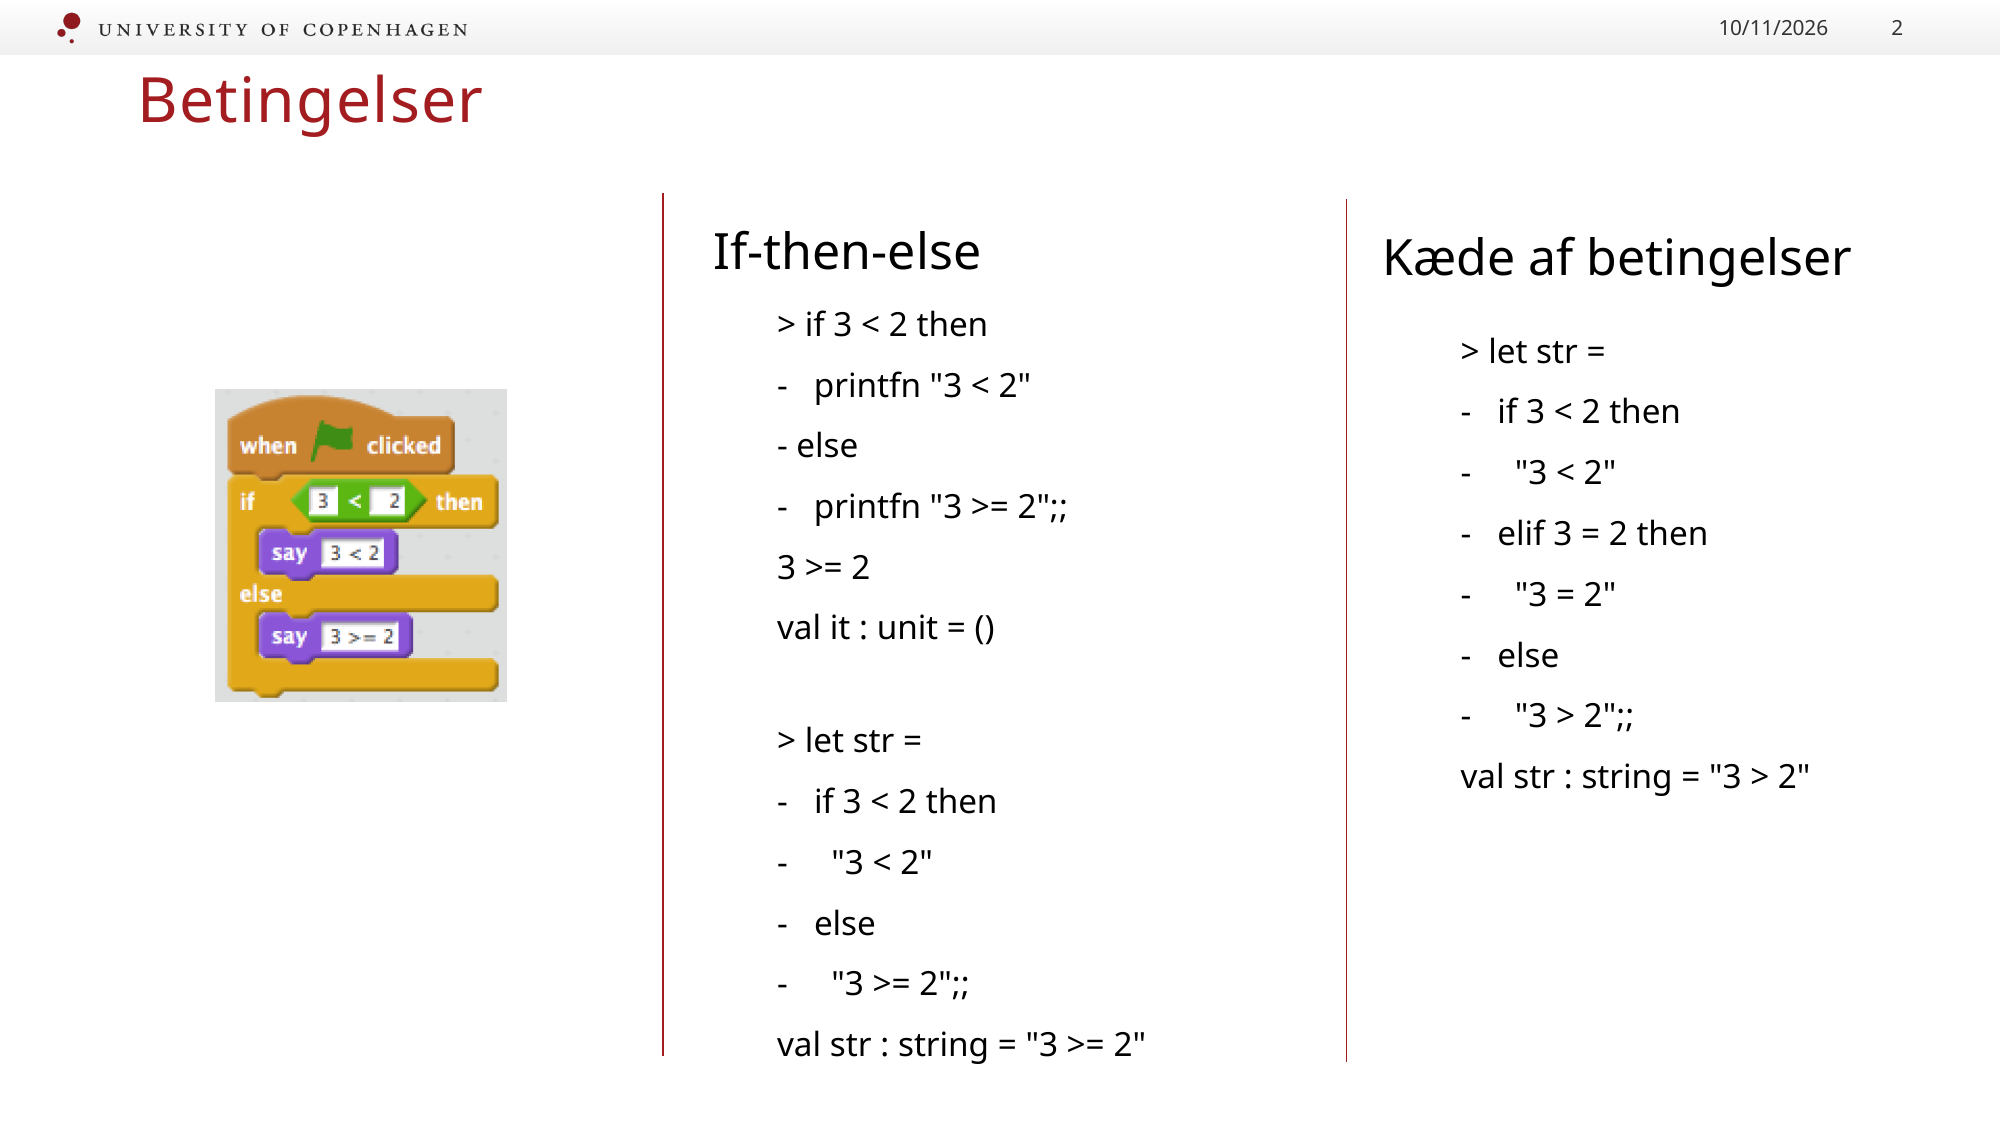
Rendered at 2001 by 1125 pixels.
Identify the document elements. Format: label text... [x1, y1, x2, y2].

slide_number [1694, 14, 1829, 43]
slide_number 2 [1840, 14, 1904, 43]
text_box Betingelser [137, 59, 1863, 278]
text_box > if 3 < 2 then - printfn "3 < 2" - else - printfn "3 >= 2";; 3 >= 2 val it : unit = () [762, 295, 1179, 661]
text_box > let str = - if 3 < 2 then - "3 < 2" - else - "3 >= 2";; val str : string = "3 >= 2" [762, 712, 1248, 1074]
picture [215, 389, 507, 702]
text_box > let str = - if 3 < 2 then - "3 < 2" - elif 3 = 2 then - "3 = 2" - else - "3 > 2";; val str : string = "3 > 2" [1445, 322, 1931, 879]
picture [92, 15, 475, 42]
text_box Kæde af betingelser [1367, 217, 1868, 293]
text_box If-then-else [698, 211, 997, 287]
